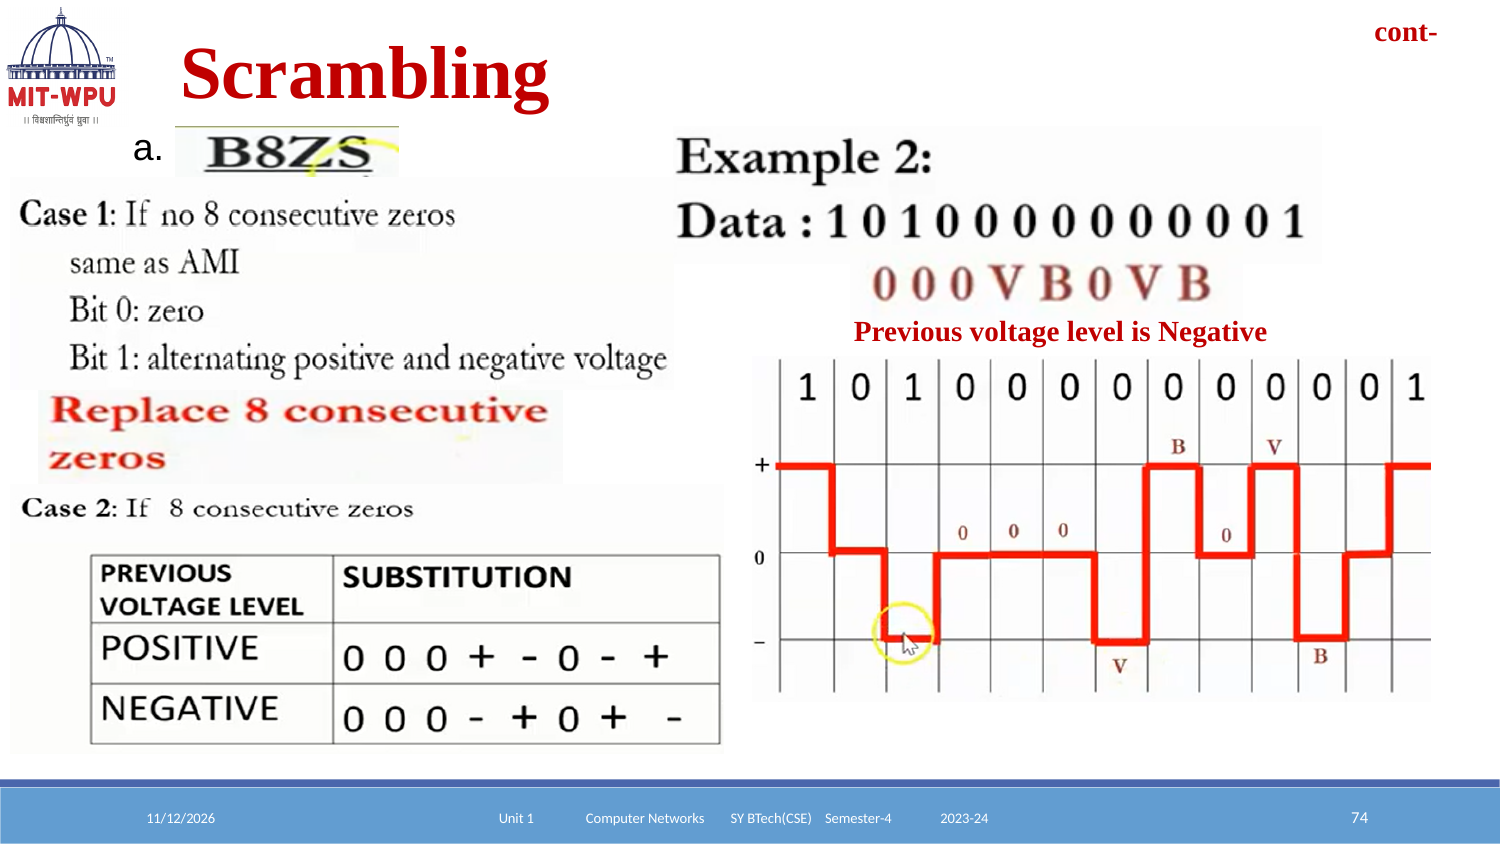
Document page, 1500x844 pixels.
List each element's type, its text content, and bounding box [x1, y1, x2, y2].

title Scrambling [168, 14, 1407, 120]
slide_number 74 [1218, 794, 1380, 840]
text_box cont- [1359, 4, 1453, 55]
picture [6, 7, 129, 127]
text_box a. [117, 115, 180, 176]
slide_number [135, 794, 440, 840]
footer Unit 1 Computer Networks SY BTech(CSE) Semester-4 2023-24 [453, 794, 1047, 840]
picture [9, 125, 1322, 754]
picture [752, 356, 1431, 703]
text_box Previous voltage level is Negative [839, 304, 1352, 355]
